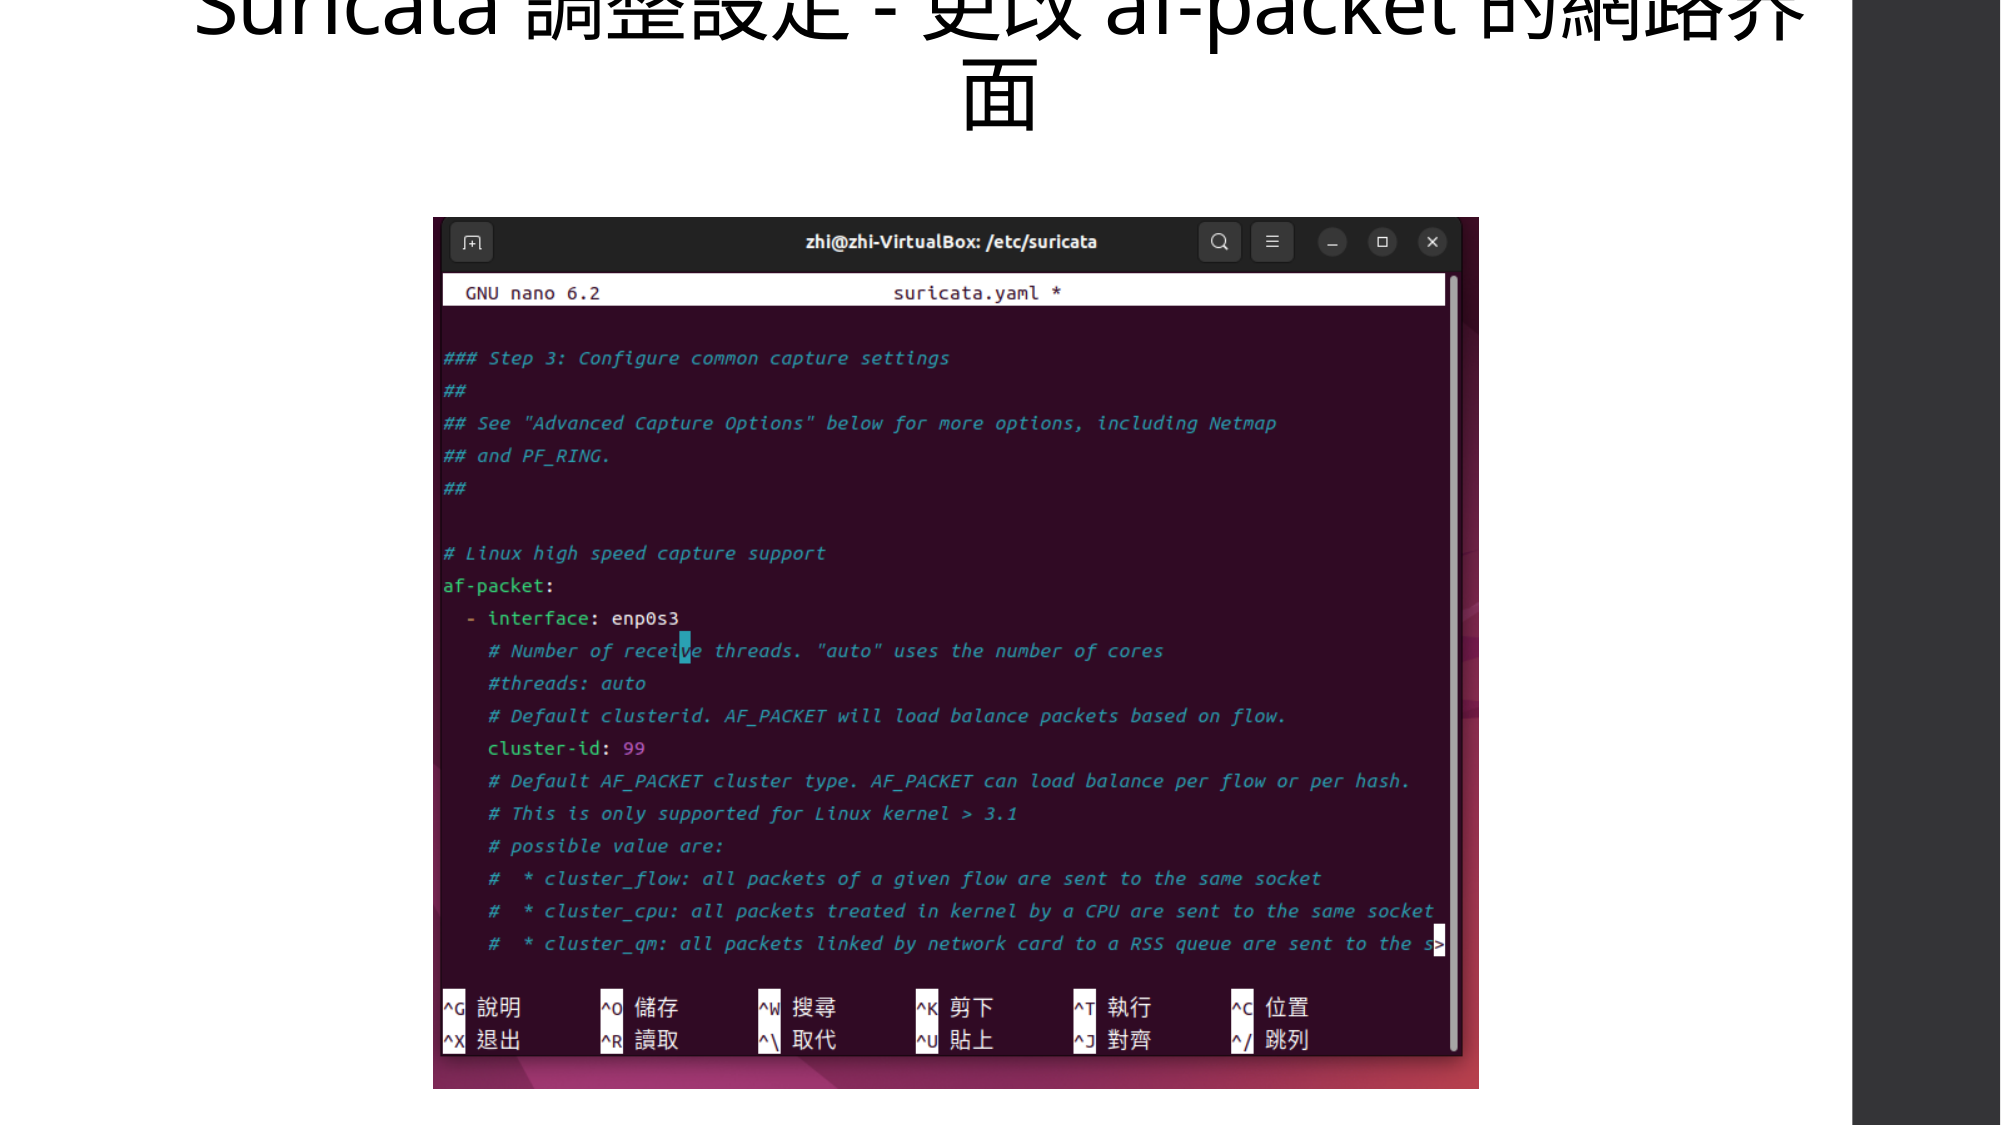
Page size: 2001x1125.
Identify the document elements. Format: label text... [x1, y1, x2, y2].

title Suricata調整設定-更改af-packet的網路界面 [174, 0, 1825, 150]
picture [432, 217, 1479, 1089]
